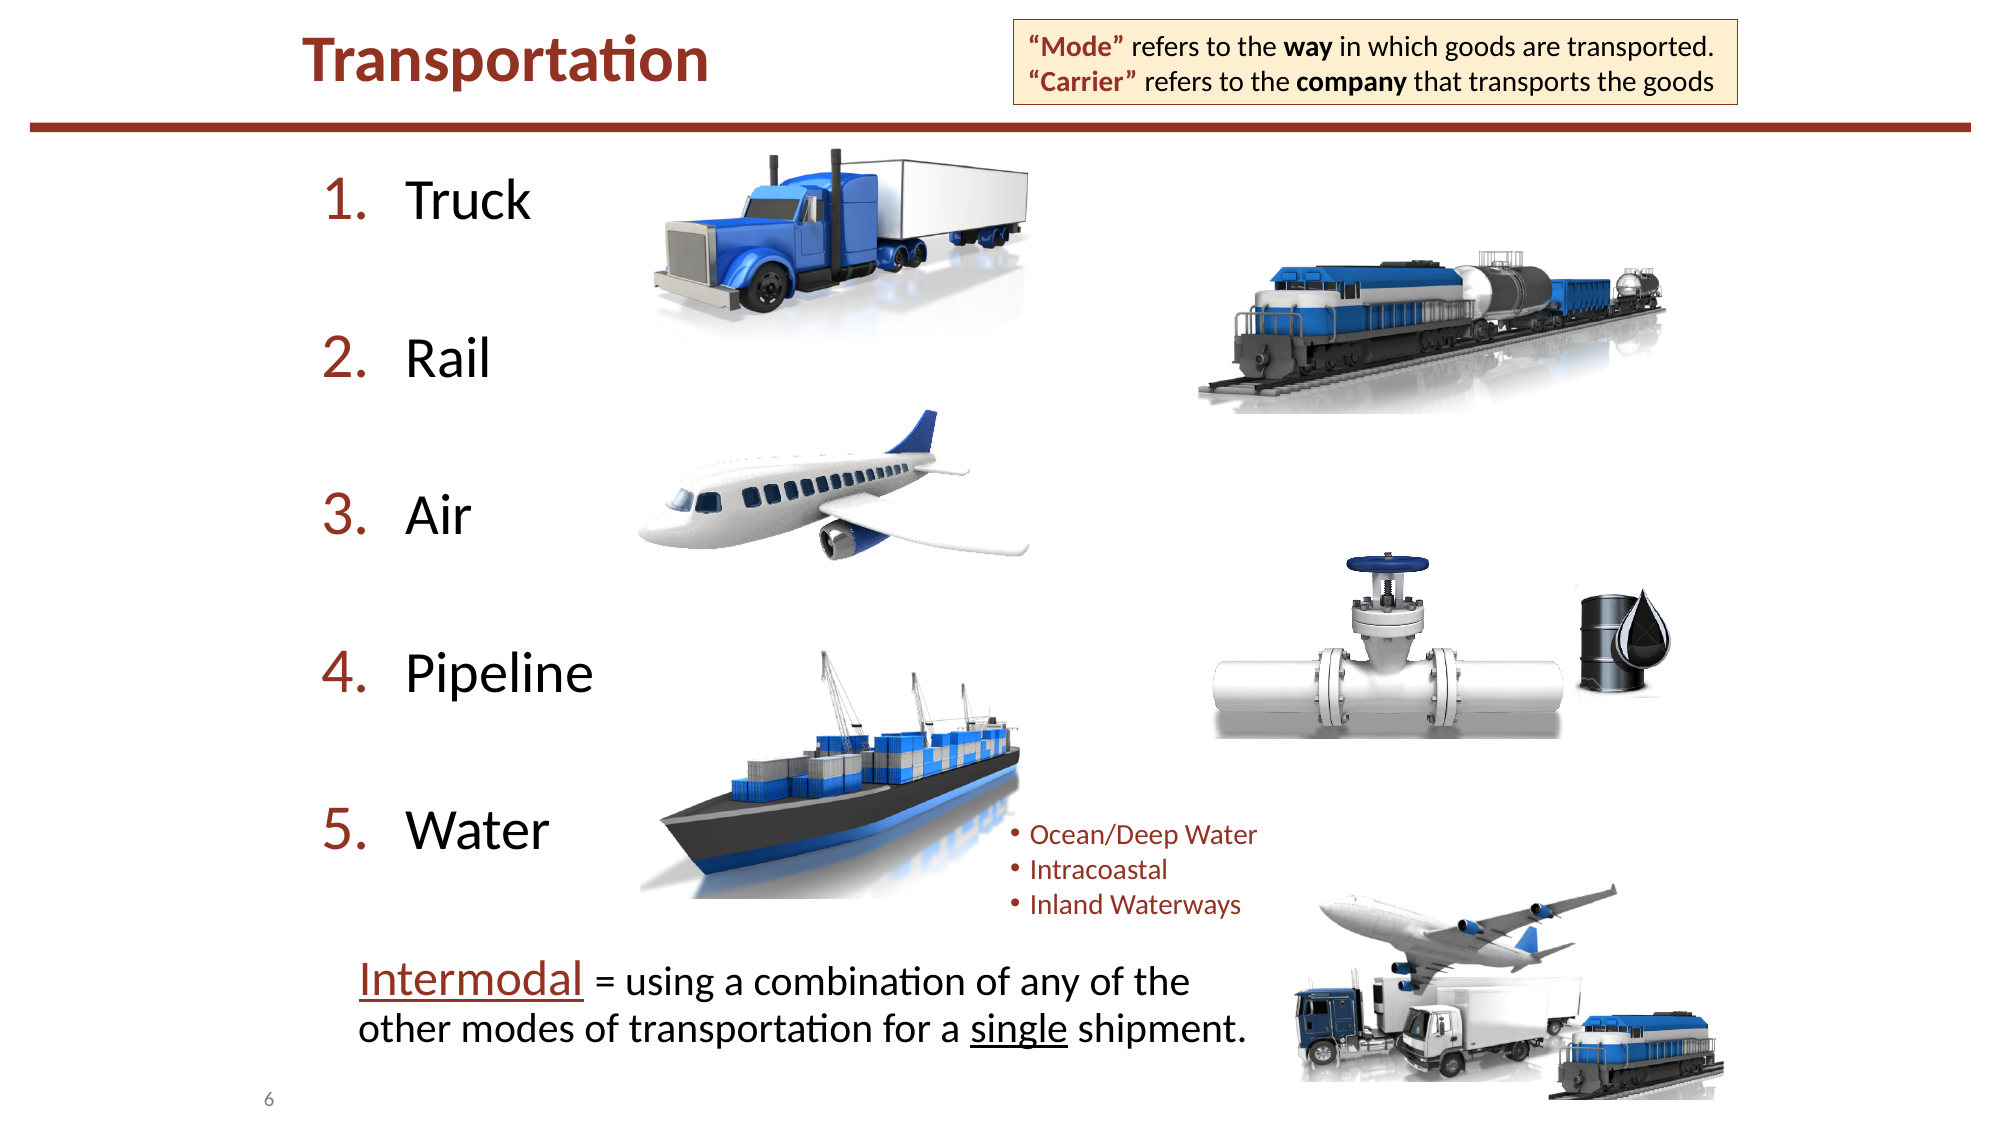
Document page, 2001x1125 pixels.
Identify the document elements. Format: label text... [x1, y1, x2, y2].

title Transportation [287, 0, 1673, 165]
picture [639, 641, 1023, 899]
picture [1208, 542, 1567, 740]
text_box “Mode” refers to the way in which goods are transported. “Carrier” refers to the company that transports the goods [1013, 19, 1738, 105]
picture [627, 401, 1035, 571]
text_box Ocean/Deep Water Intracoastal Inland Waterways [995, 807, 1273, 928]
picture [627, 135, 1049, 347]
picture [1574, 584, 1675, 698]
slide_number 6 [264, 1083, 296, 1112]
picture [1195, 245, 1669, 415]
text_box Intermodal = using a combination of any of the other modes of transportation for a single shipment. [343, 945, 1281, 1050]
list Truck Rail Air Pipeline Water [287, 153, 801, 936]
picture [1292, 882, 1724, 1101]
